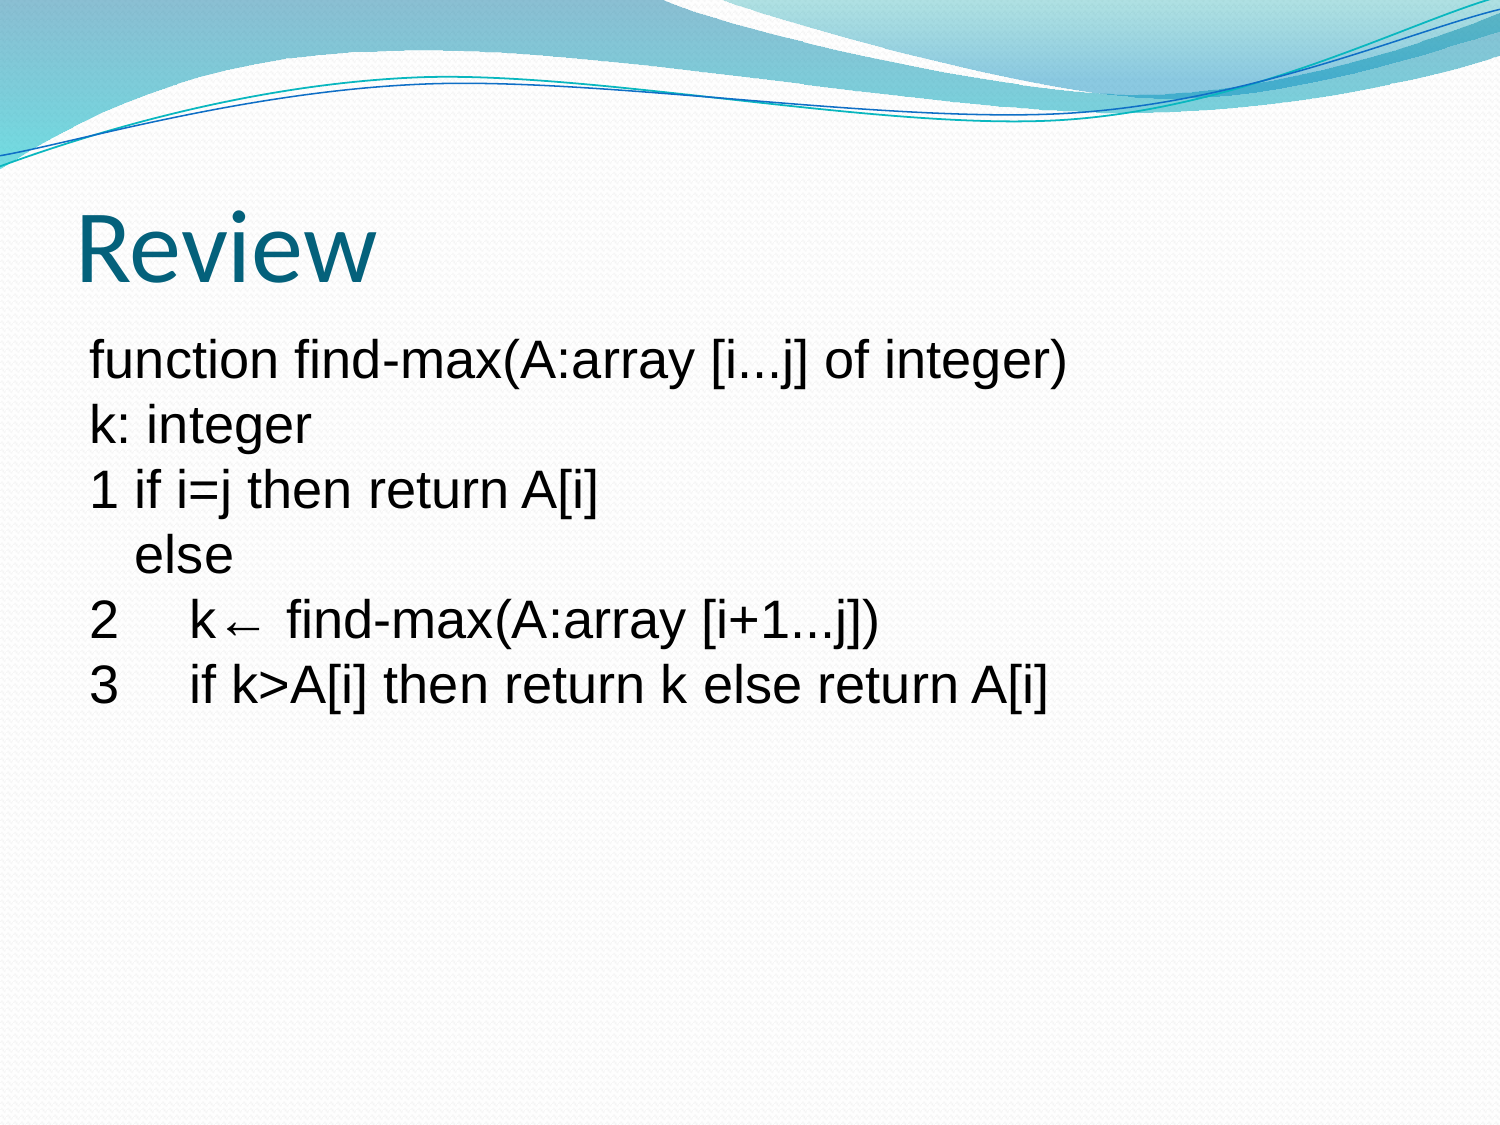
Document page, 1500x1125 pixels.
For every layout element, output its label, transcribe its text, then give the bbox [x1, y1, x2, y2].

list function find-max(A:array [i...j] of integer) k: integer 1 if i=j then return A[i] else 2 k← find-max(A:array [i+1...j]) 3 if k>A[i] then return k else return A[i] [75, 317, 1425, 1038]
title Review [75, 115, 1425, 303]
